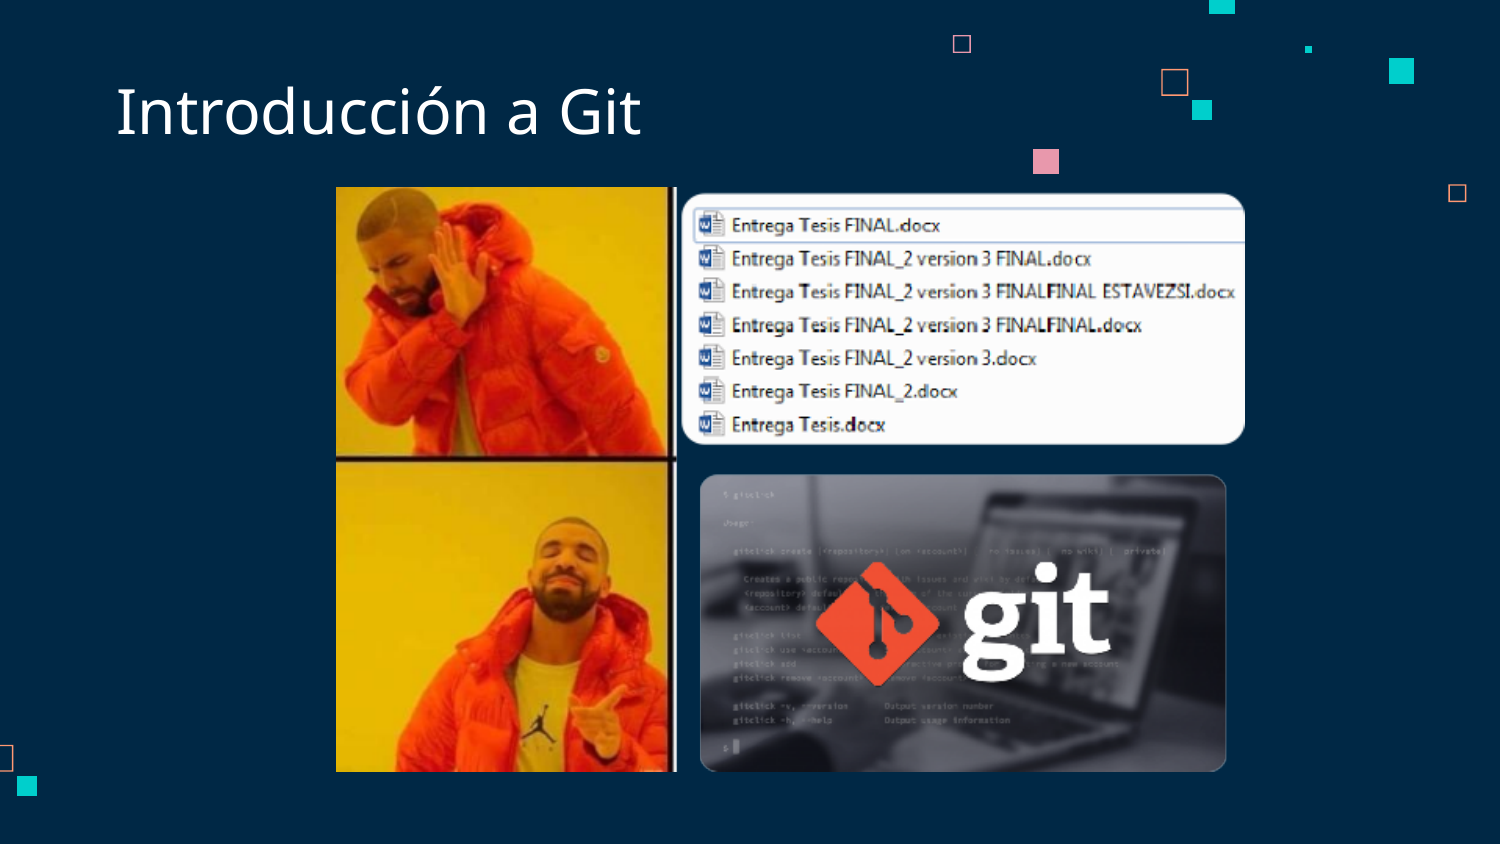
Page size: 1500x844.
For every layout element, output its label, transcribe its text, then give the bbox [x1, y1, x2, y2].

picture [336, 187, 1245, 772]
title Instalación Git & Matlab Introducción a Git [101, 67, 878, 163]
